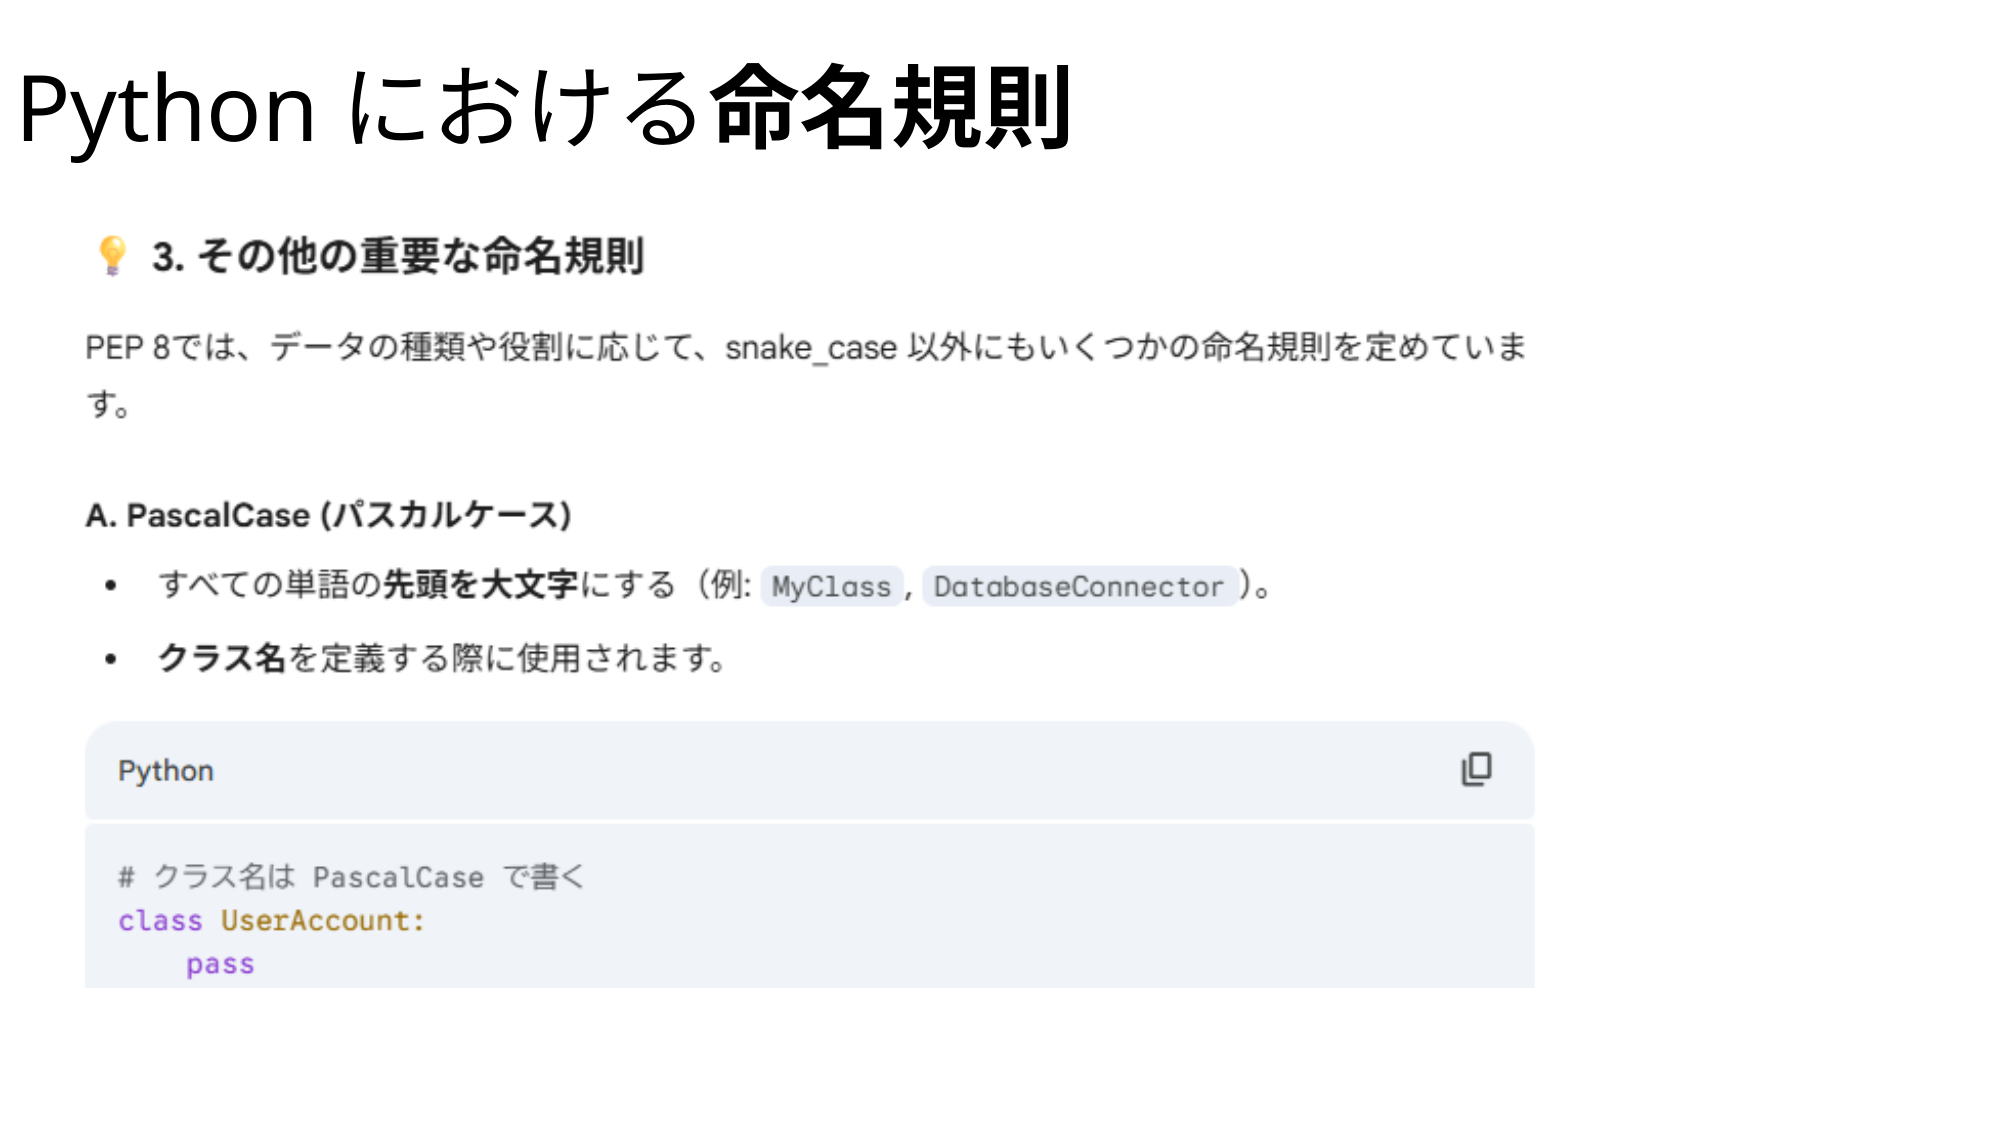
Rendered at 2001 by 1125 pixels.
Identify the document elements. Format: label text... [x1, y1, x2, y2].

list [60, 219, 1575, 989]
title Pythonにおける命名規則 [0, 3, 1725, 221]
